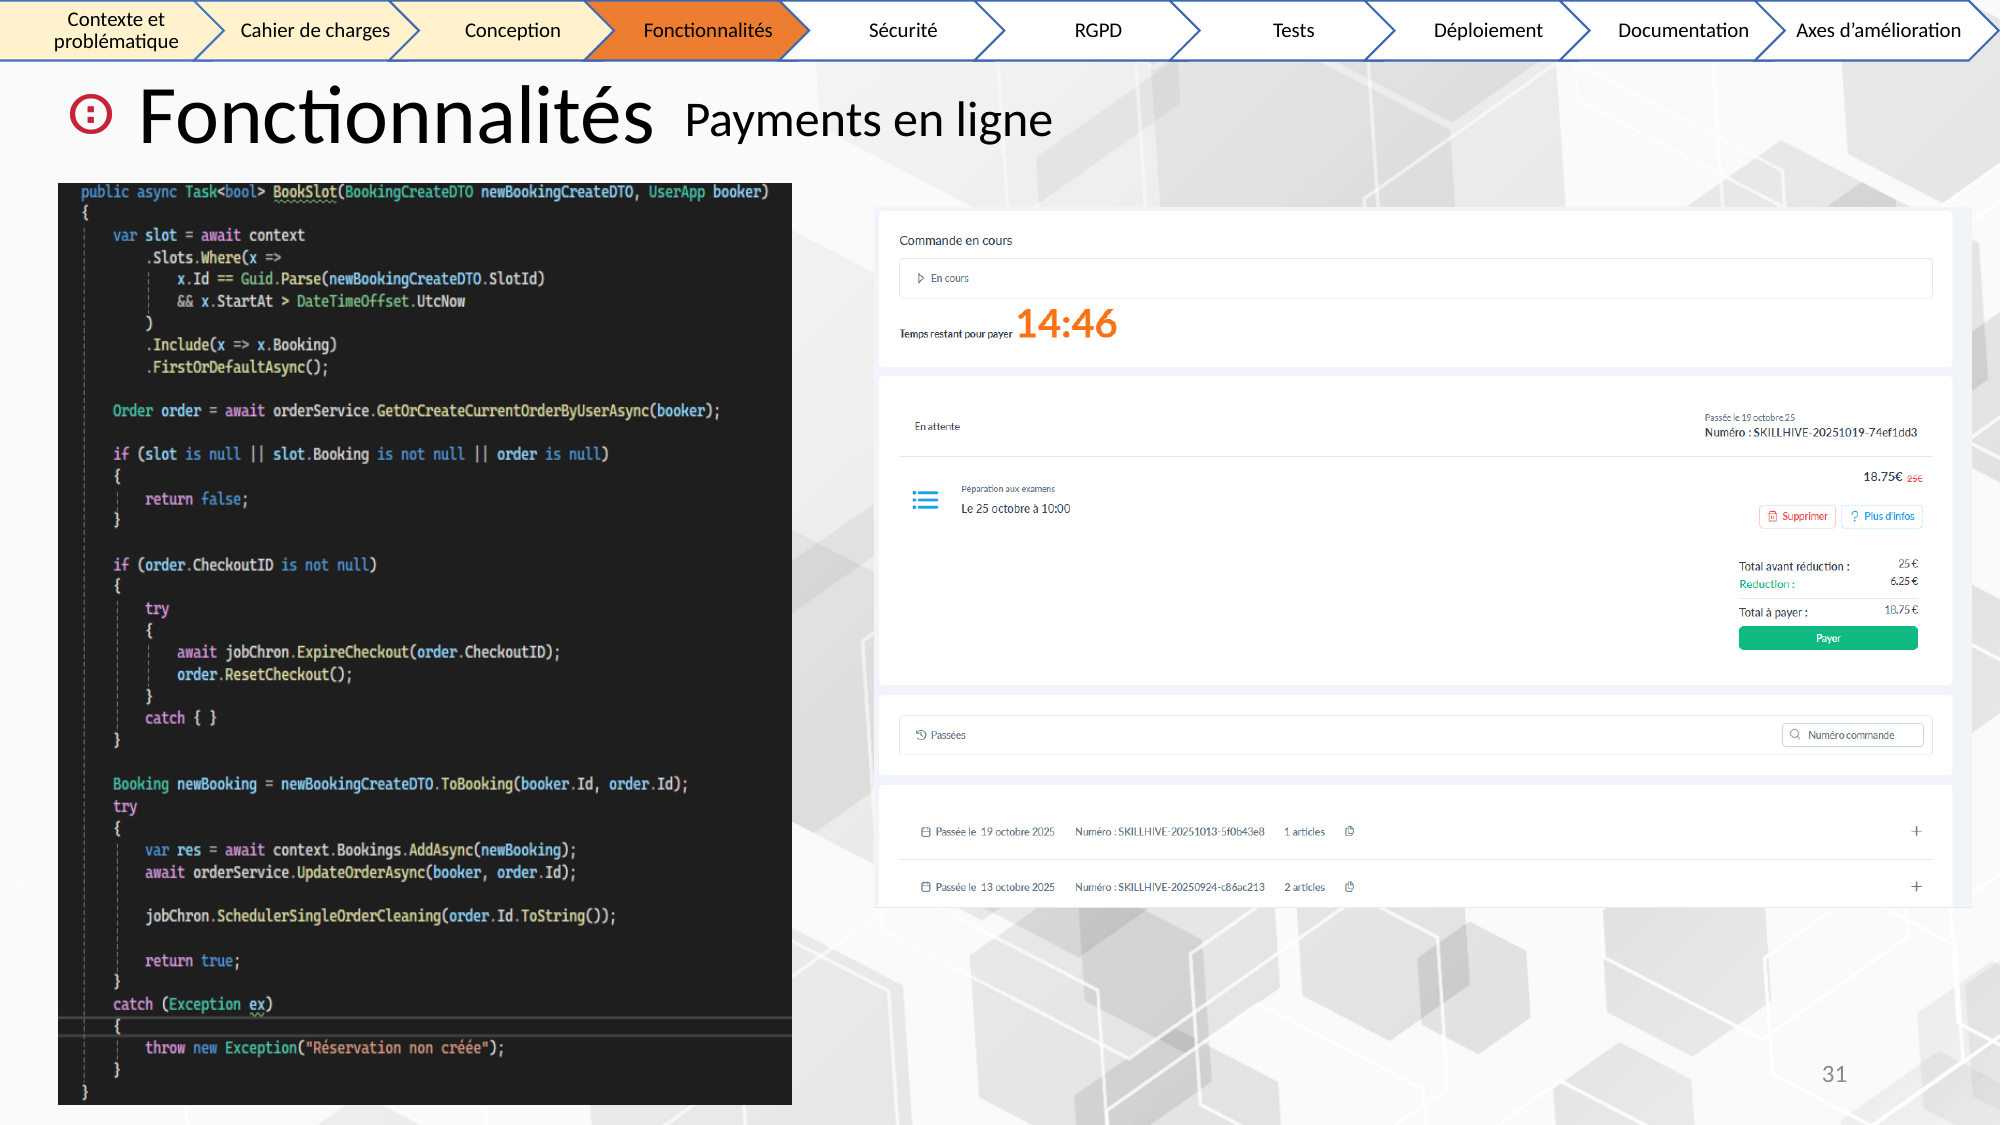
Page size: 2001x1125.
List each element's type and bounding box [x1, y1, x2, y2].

text_box [0, 0, 1999, 61]
picture [0, 0, 2000, 1125]
